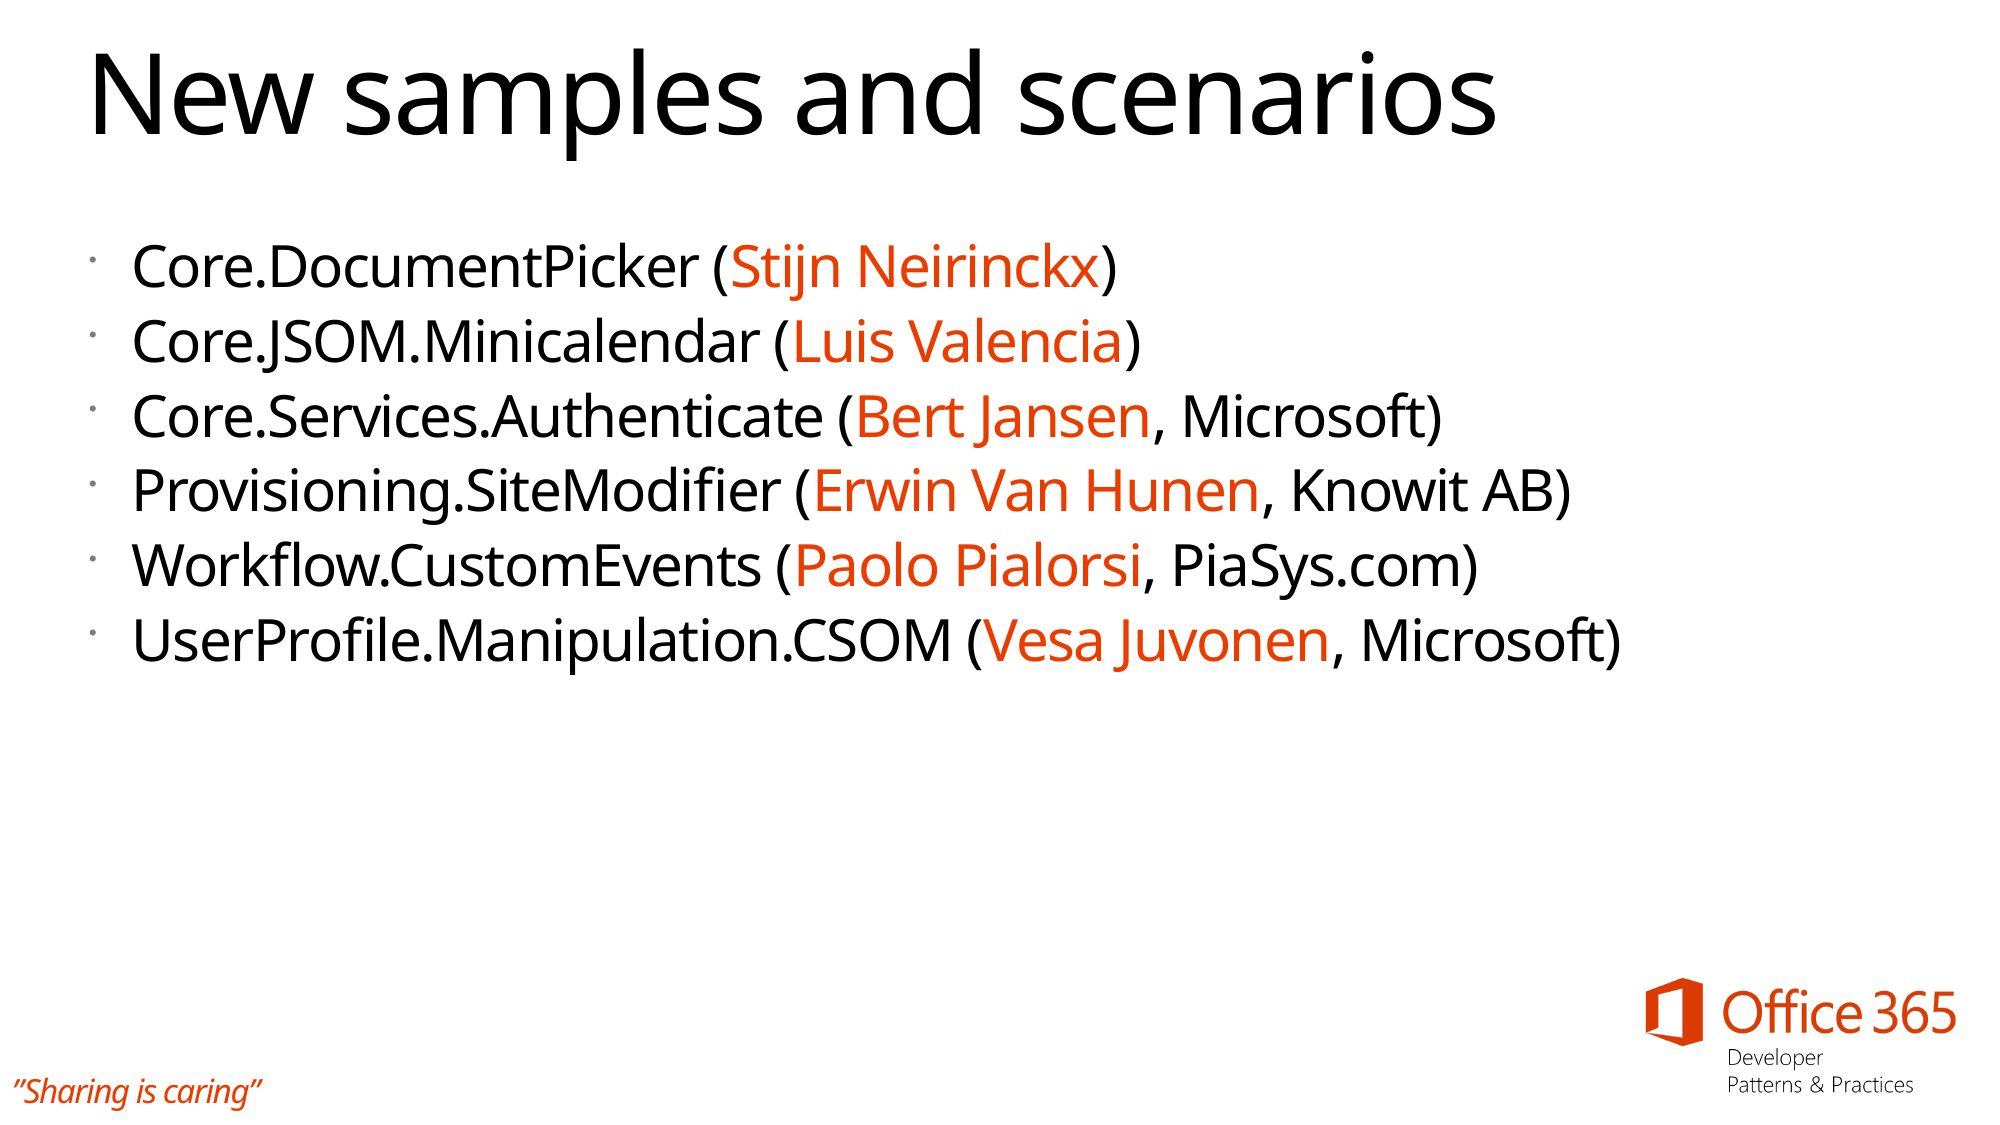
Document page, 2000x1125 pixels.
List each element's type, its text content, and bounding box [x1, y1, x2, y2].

title New samples and scenarios [85, 37, 1914, 161]
picture [1616, 948, 1983, 1111]
list Core.DocumentPicker (Stijn Neirinckx) Core.JSOM.Minicalendar (Luis Valencia) Core.Services.Authenticate (Bert Jansen, Microsoft) Provisioning.SiteModifier (Erwin Van Hunen, Knowit AB) Workflow.CustomEvents (Paolo Pialorsi, PiaSys.com) UserProfile.Manipulation.CSOM (Vesa Juvonen, Microsoft) [85, 237, 1914, 573]
